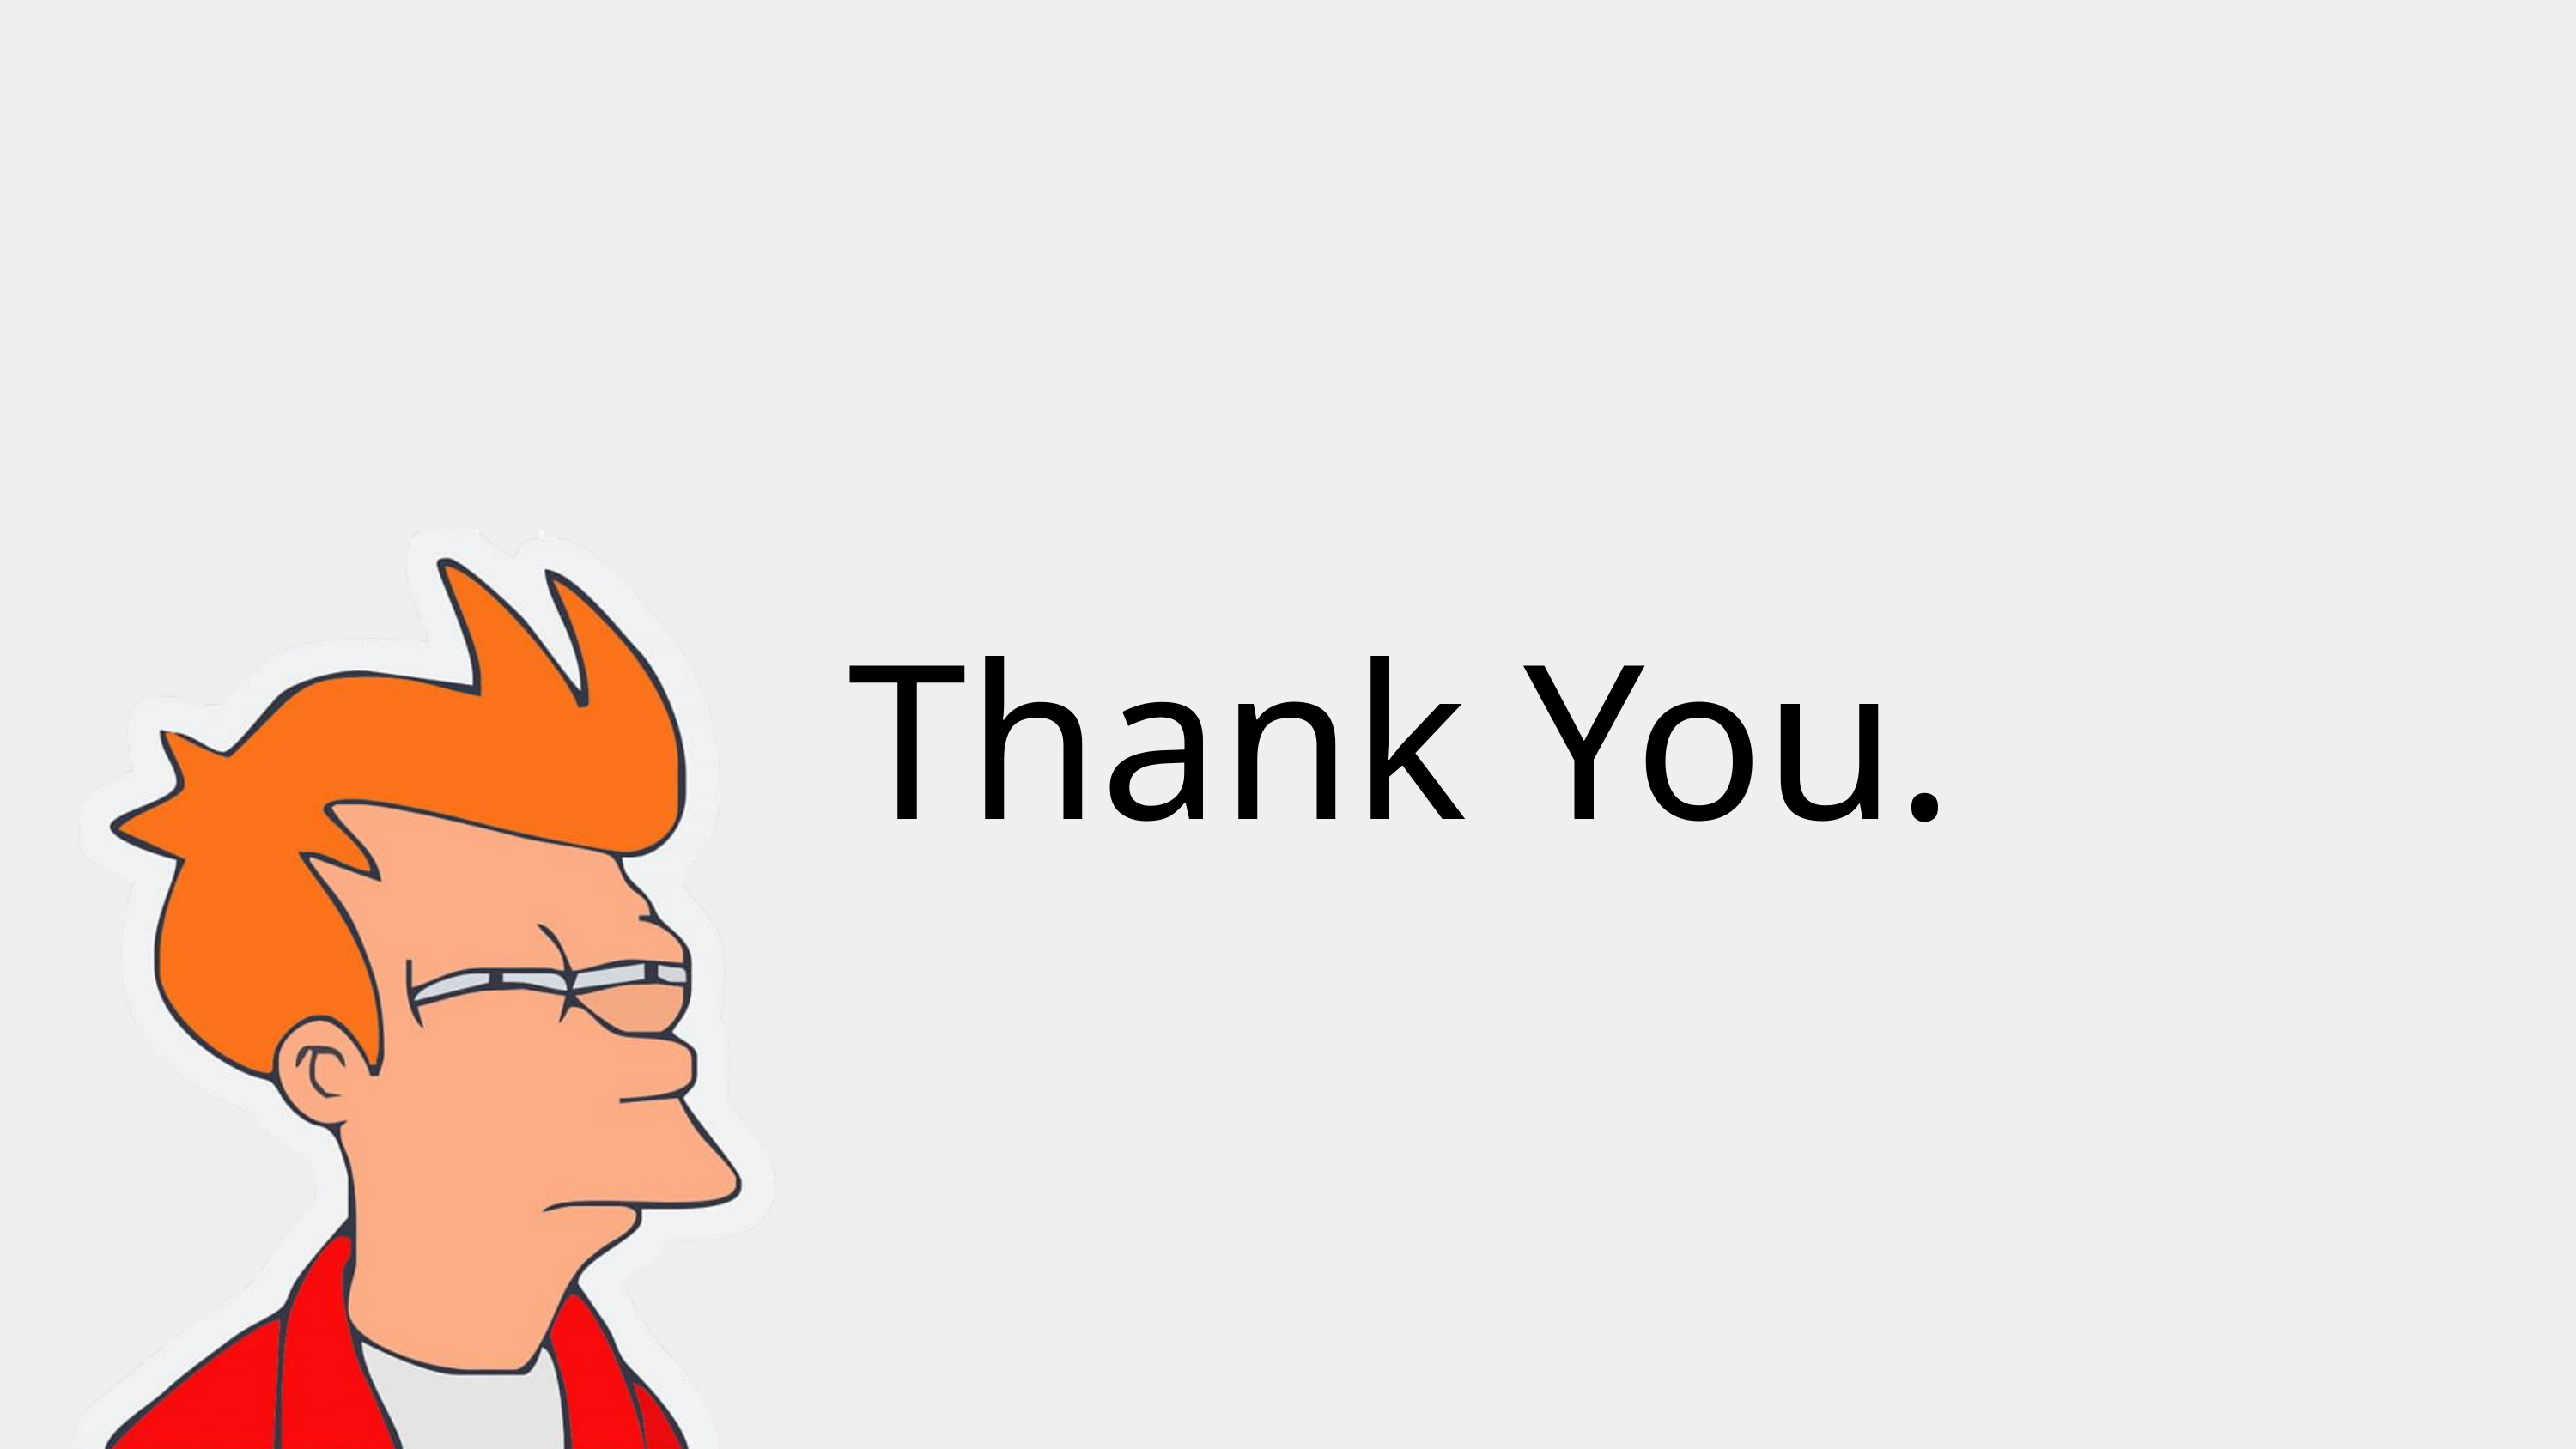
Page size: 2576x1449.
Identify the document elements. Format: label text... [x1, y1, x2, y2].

text_box Thank You. [908, 561, 2507, 863]
picture [0, 530, 905, 1449]
